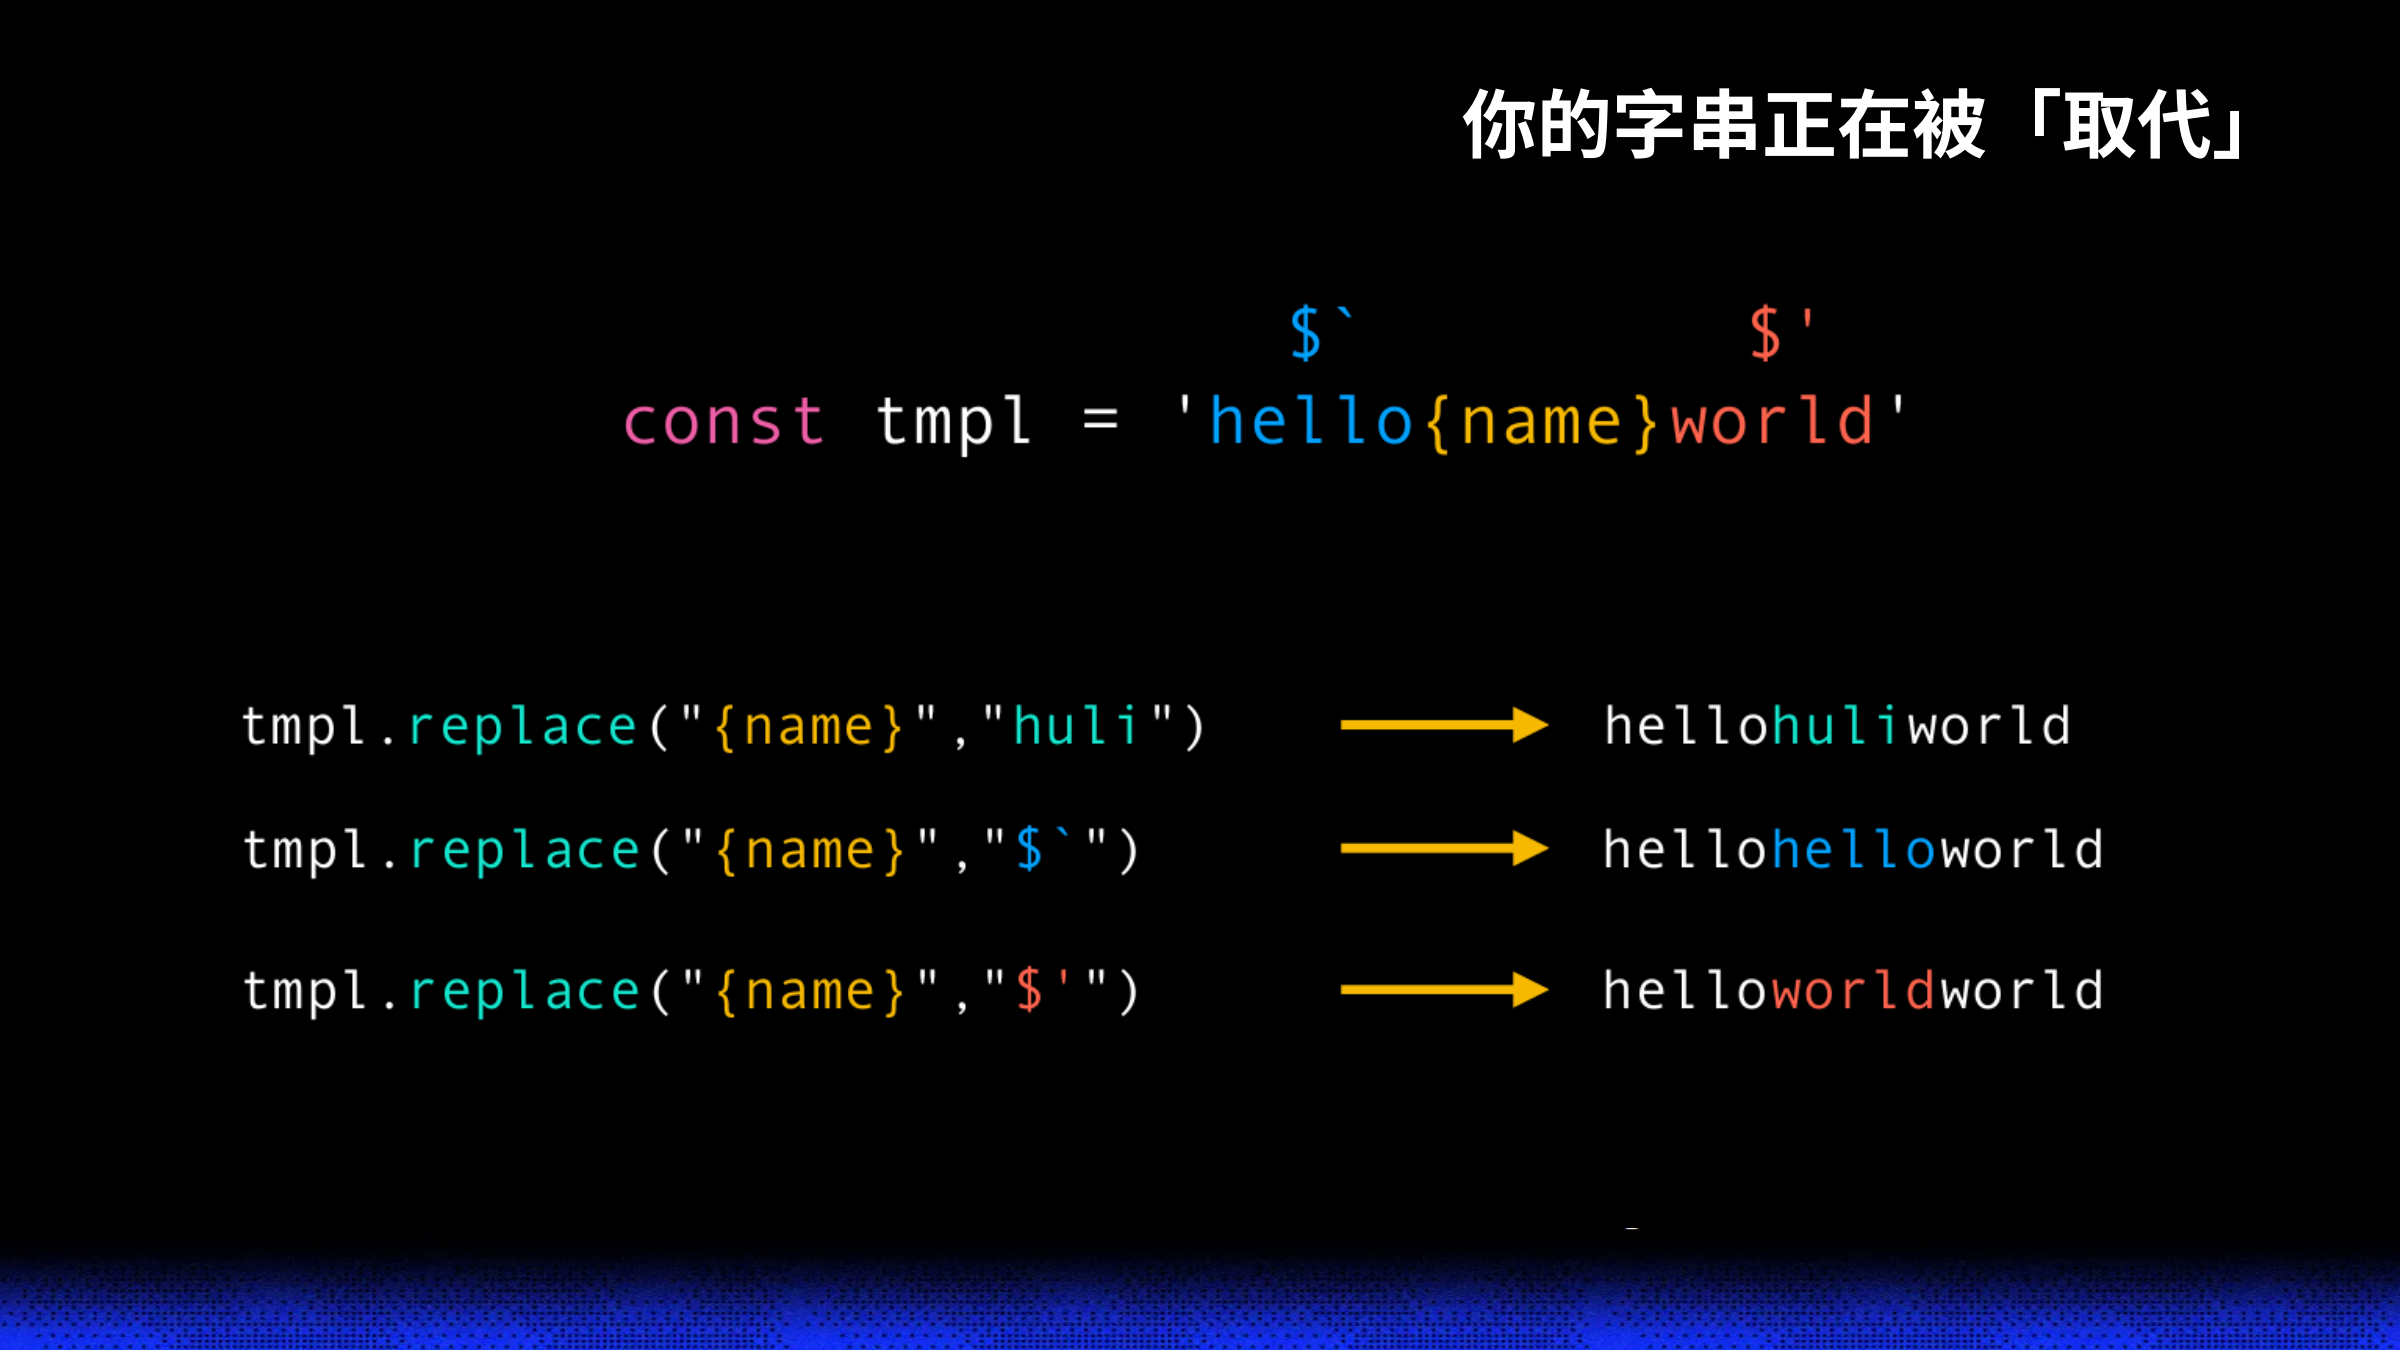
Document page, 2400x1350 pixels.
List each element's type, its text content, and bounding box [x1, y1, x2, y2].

picture [0, 1228, 2400, 1350]
picture [201, 246, 2184, 1104]
title 你的字串正在被「取代」 [418, 69, 2303, 177]
